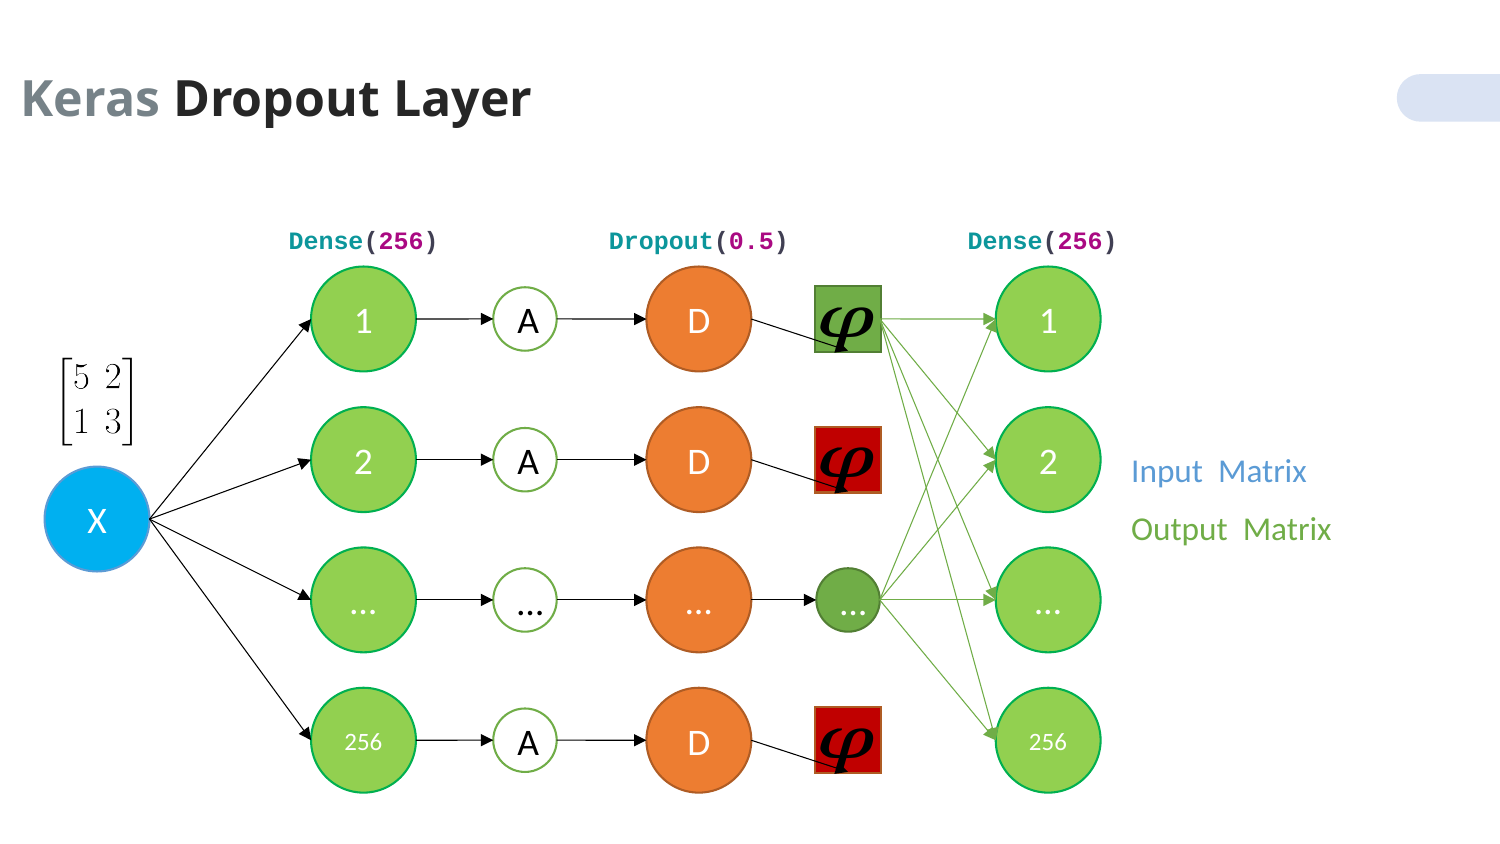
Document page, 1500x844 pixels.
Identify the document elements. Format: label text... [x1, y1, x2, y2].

text_box Dense(256) [258, 202, 469, 263]
text_box Keras Dropout Layer [20, 51, 762, 151]
text_box D [645, 686, 753, 794]
text_box 2 [312, 406, 417, 514]
text_box D [645, 406, 753, 514]
text_box 1 [994, 265, 1102, 373]
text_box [149, 318, 312, 459]
text_box … [312, 546, 417, 654]
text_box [879, 318, 996, 459]
text_box Dense(256) [937, 202, 1148, 262]
text_box 2 [996, 406, 1102, 514]
text_box … [815, 567, 879, 633]
text_box … [645, 546, 753, 654]
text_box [149, 459, 312, 519]
text_box … [996, 546, 1102, 654]
text_box A [492, 286, 558, 352]
text_box 256 [310, 686, 417, 794]
picture [62, 357, 132, 446]
text_box A [492, 426, 558, 493]
text_box D [645, 265, 753, 373]
text_box 256 [994, 686, 1102, 794]
text_box … [492, 567, 558, 633]
text_box A [492, 707, 558, 774]
text_box 1 [310, 265, 417, 373]
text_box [879, 459, 996, 599]
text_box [879, 599, 996, 741]
text_box Dropout(0.5) [581, 202, 817, 262]
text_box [149, 519, 312, 741]
text_box X [43, 465, 149, 573]
